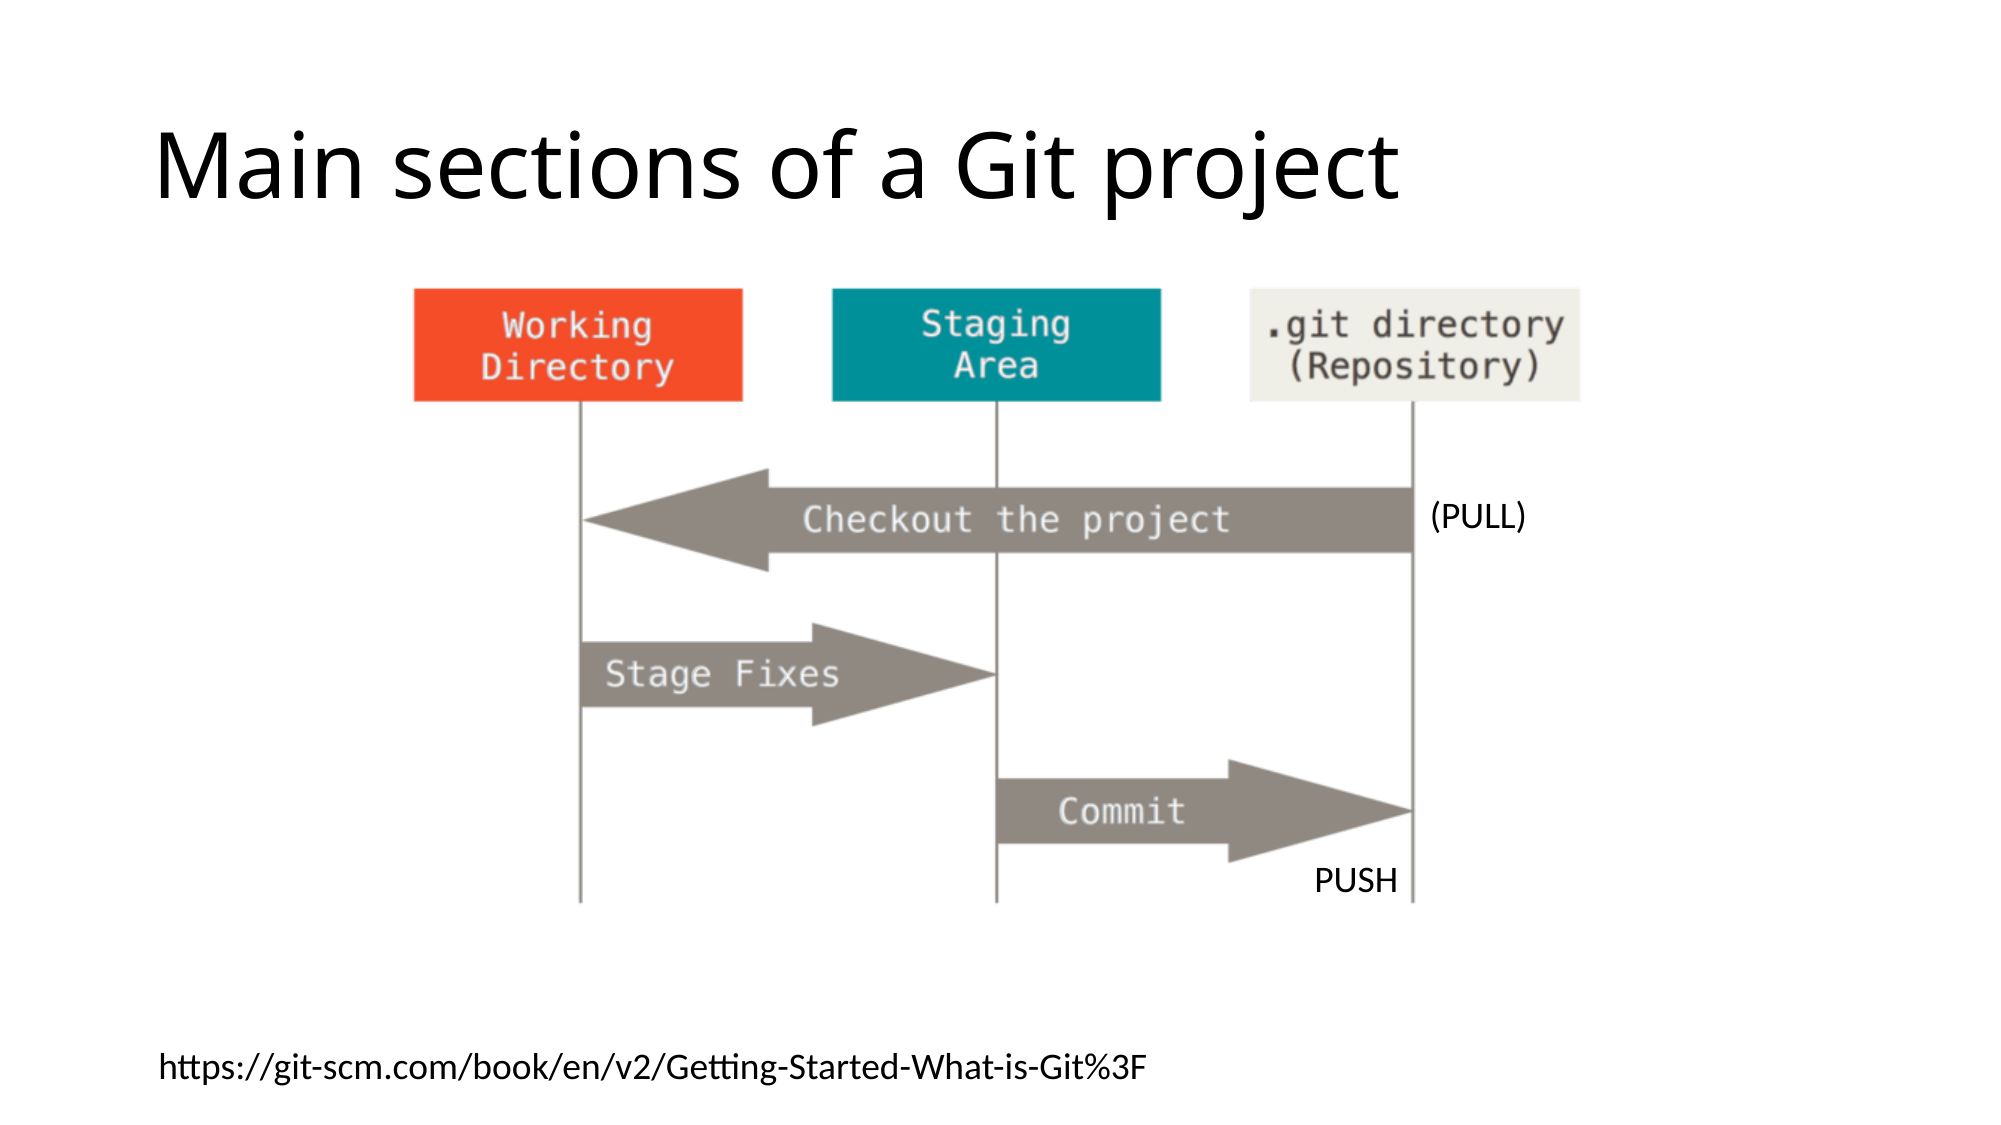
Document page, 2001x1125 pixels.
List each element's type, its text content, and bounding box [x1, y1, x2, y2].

text_box https://git-scm.com/book/en/v2/Getting-Started-What-is-Git%3F [143, 1034, 1164, 1095]
title Main sections of a Git project [137, 59, 1863, 278]
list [404, 277, 1596, 933]
